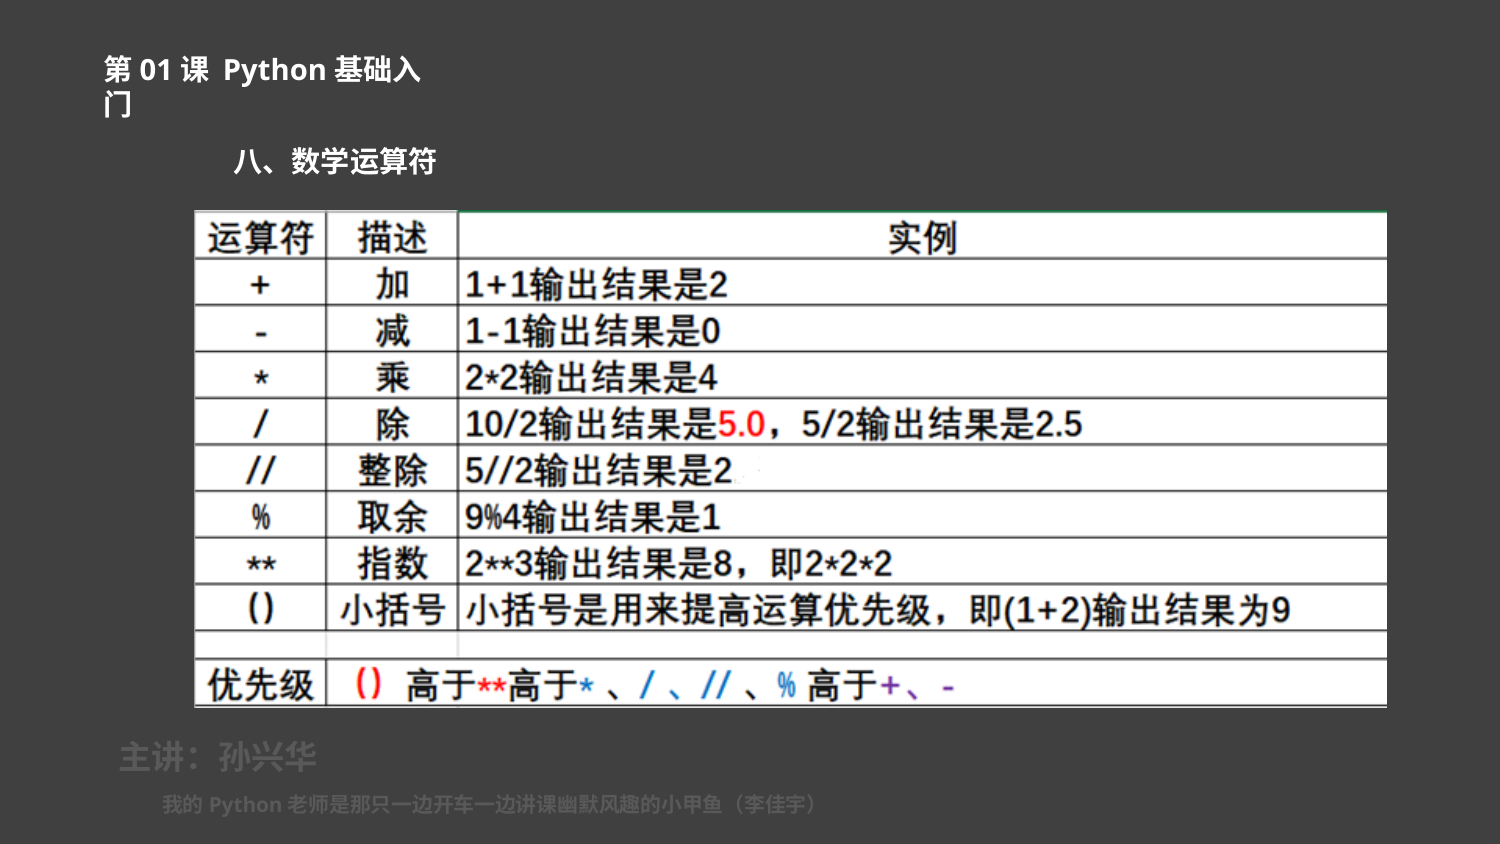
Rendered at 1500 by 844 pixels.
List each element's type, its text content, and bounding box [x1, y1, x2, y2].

text_box 八、数学运算符 [218, 135, 467, 186]
picture [194, 210, 1388, 709]
text_box 第01课 Python基础入门 [88, 43, 455, 129]
